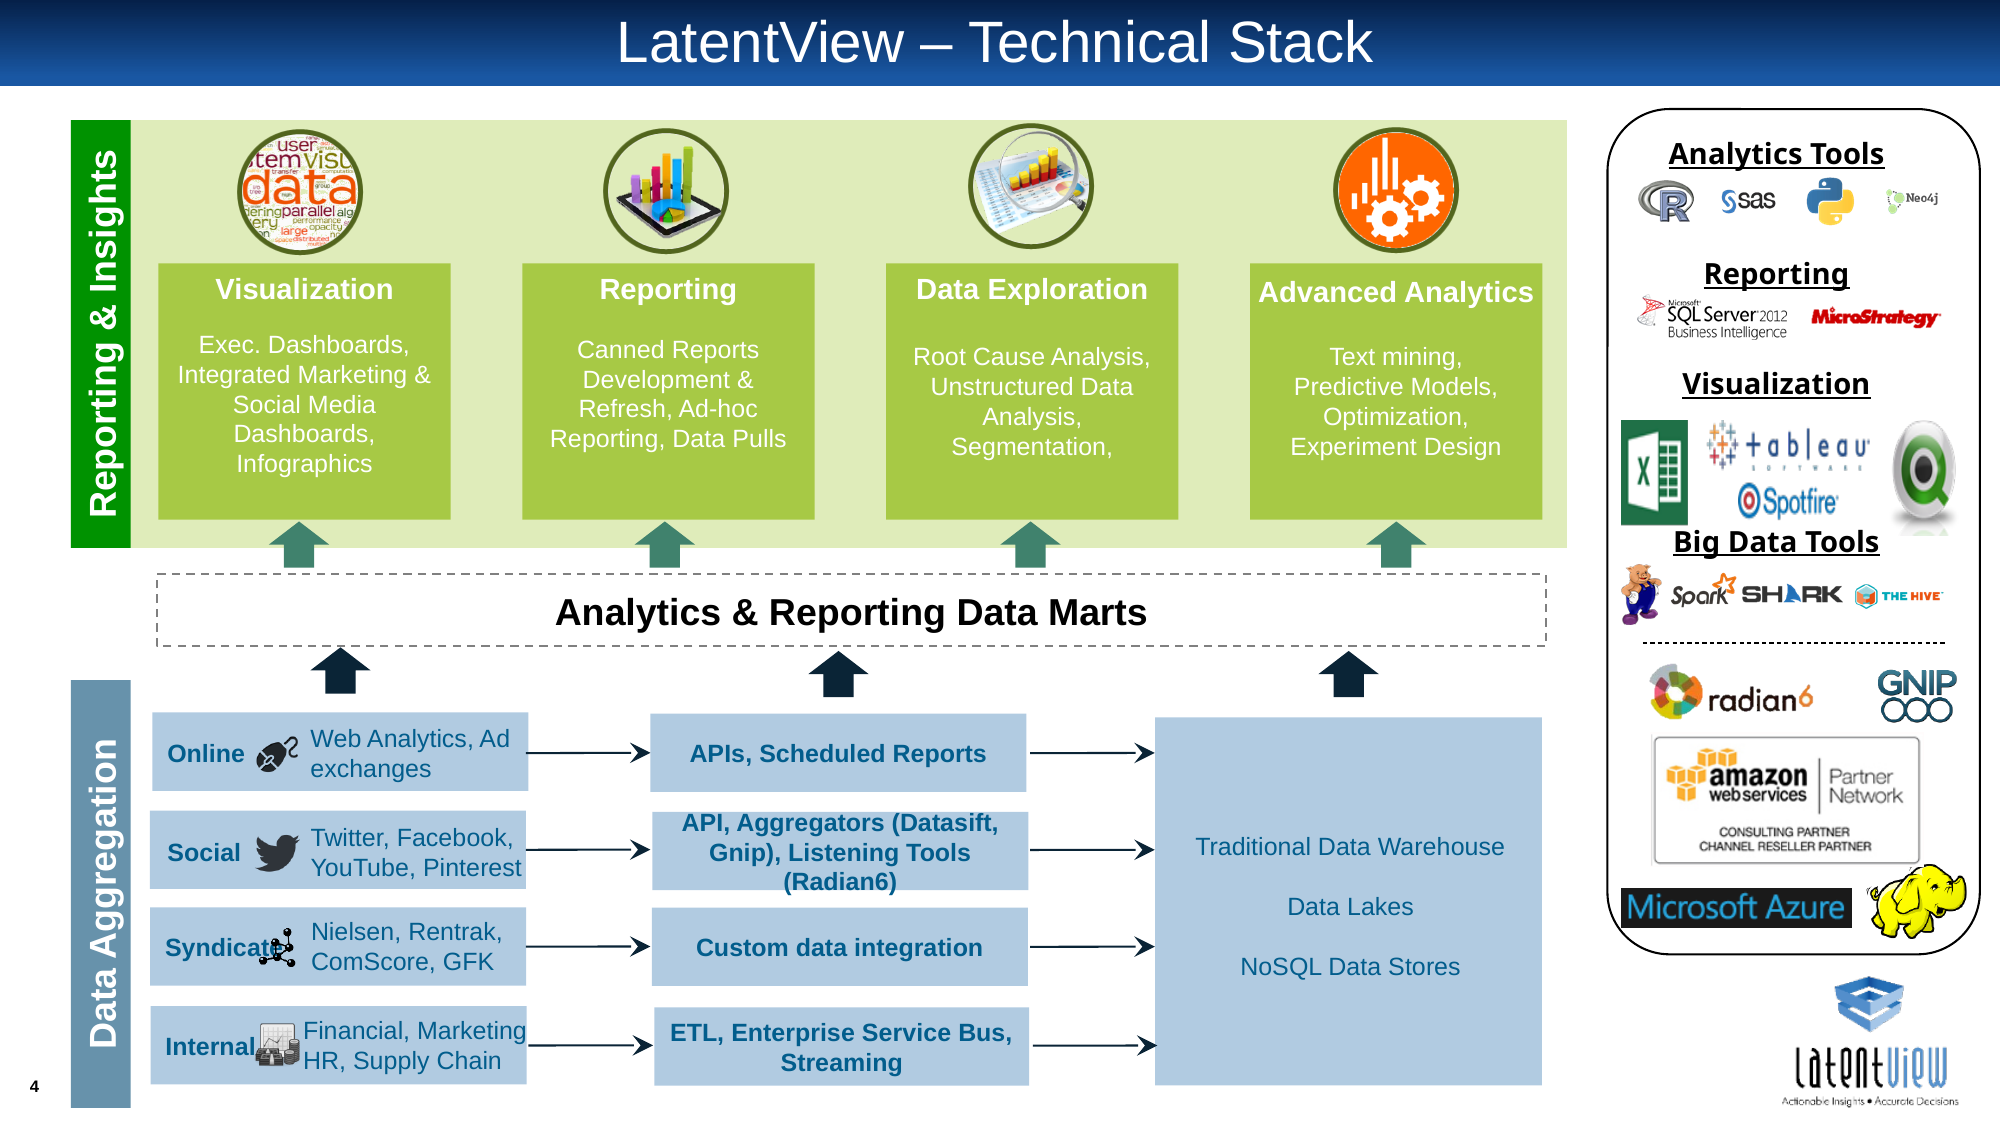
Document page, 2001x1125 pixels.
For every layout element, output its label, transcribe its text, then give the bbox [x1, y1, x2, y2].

text_box [808, 650, 869, 698]
text_box [268, 521, 330, 568]
text_box Nielsen, Rentrak, ComScore, GFK [296, 908, 554, 983]
picture [1621, 888, 1852, 928]
picture [1620, 564, 1944, 625]
title LatentView – Technical Stack [98, 9, 1894, 77]
text_box Online [152, 730, 254, 776]
picture [1643, 662, 1816, 723]
picture [1638, 173, 1939, 229]
picture [1754, 959, 1988, 1125]
picture [592, 125, 745, 257]
text_box Data Aggregation [70, 680, 131, 1108]
text_box Financial, Marketing HR, Supply Chain [288, 1007, 566, 1082]
text_box Social [152, 829, 254, 874]
text_box [1366, 521, 1427, 568]
text_box Visualization Exec. Dashboards, Integrated Marketing & Social Media Dashboards, Infographics [157, 262, 452, 521]
picture [254, 925, 300, 971]
picture [233, 126, 365, 258]
text_box Advanced Analytics [1243, 265, 1550, 316]
text_box Syndicate [149, 906, 527, 987]
text_box [1000, 521, 1061, 568]
text_box [70, 119, 1568, 549]
text_box [1154, 716, 1543, 1087]
text_box [1318, 650, 1379, 698]
text_box Text mining, Predictive Models, Optimization, Experiment Design [1249, 316, 1543, 521]
text_box Internal [150, 1005, 528, 1086]
text_box API, Aggregators (Datasift, Gnip), Listening Tools (Radian6) [651, 811, 1029, 891]
text_box Reporting & Insights [70, 120, 131, 548]
picture [1329, 124, 1461, 256]
text_box Traditional Data Warehouse Data Lakes NoSQL Data Stores [1157, 823, 1545, 988]
text_box [151, 711, 529, 792]
text_box Analytics & Reporting Data Marts [156, 574, 1547, 647]
text_box ETL, Enterprise Service Bus, Streaming [653, 1006, 1030, 1087]
text_box [634, 521, 696, 568]
text_box APIs, Scheduled Reports [649, 713, 1027, 793]
picture [254, 1021, 300, 1067]
text_box Custom data integration [651, 907, 1029, 987]
text_box Reporting Canned Reports Development & Refresh, Ad-hoc Reporting, Data Pulls [521, 262, 816, 521]
picture [254, 730, 300, 776]
picture [1650, 732, 1980, 947]
text_box Twitter, Facebook, YouTube, Pinterest [295, 813, 554, 889]
text_box [310, 647, 371, 694]
text_box Data Exploration Root Cause Analysis, Unstructured Data Analysis, Segmentation, [885, 262, 1179, 521]
text_box [1607, 109, 1980, 955]
picture [964, 120, 1096, 252]
picture [254, 829, 300, 875]
picture [1874, 665, 1959, 726]
picture [1620, 420, 1959, 536]
text_box Web Analytics, Ad exchanges [295, 715, 553, 790]
text_box [149, 810, 527, 890]
picture [1636, 294, 1945, 340]
